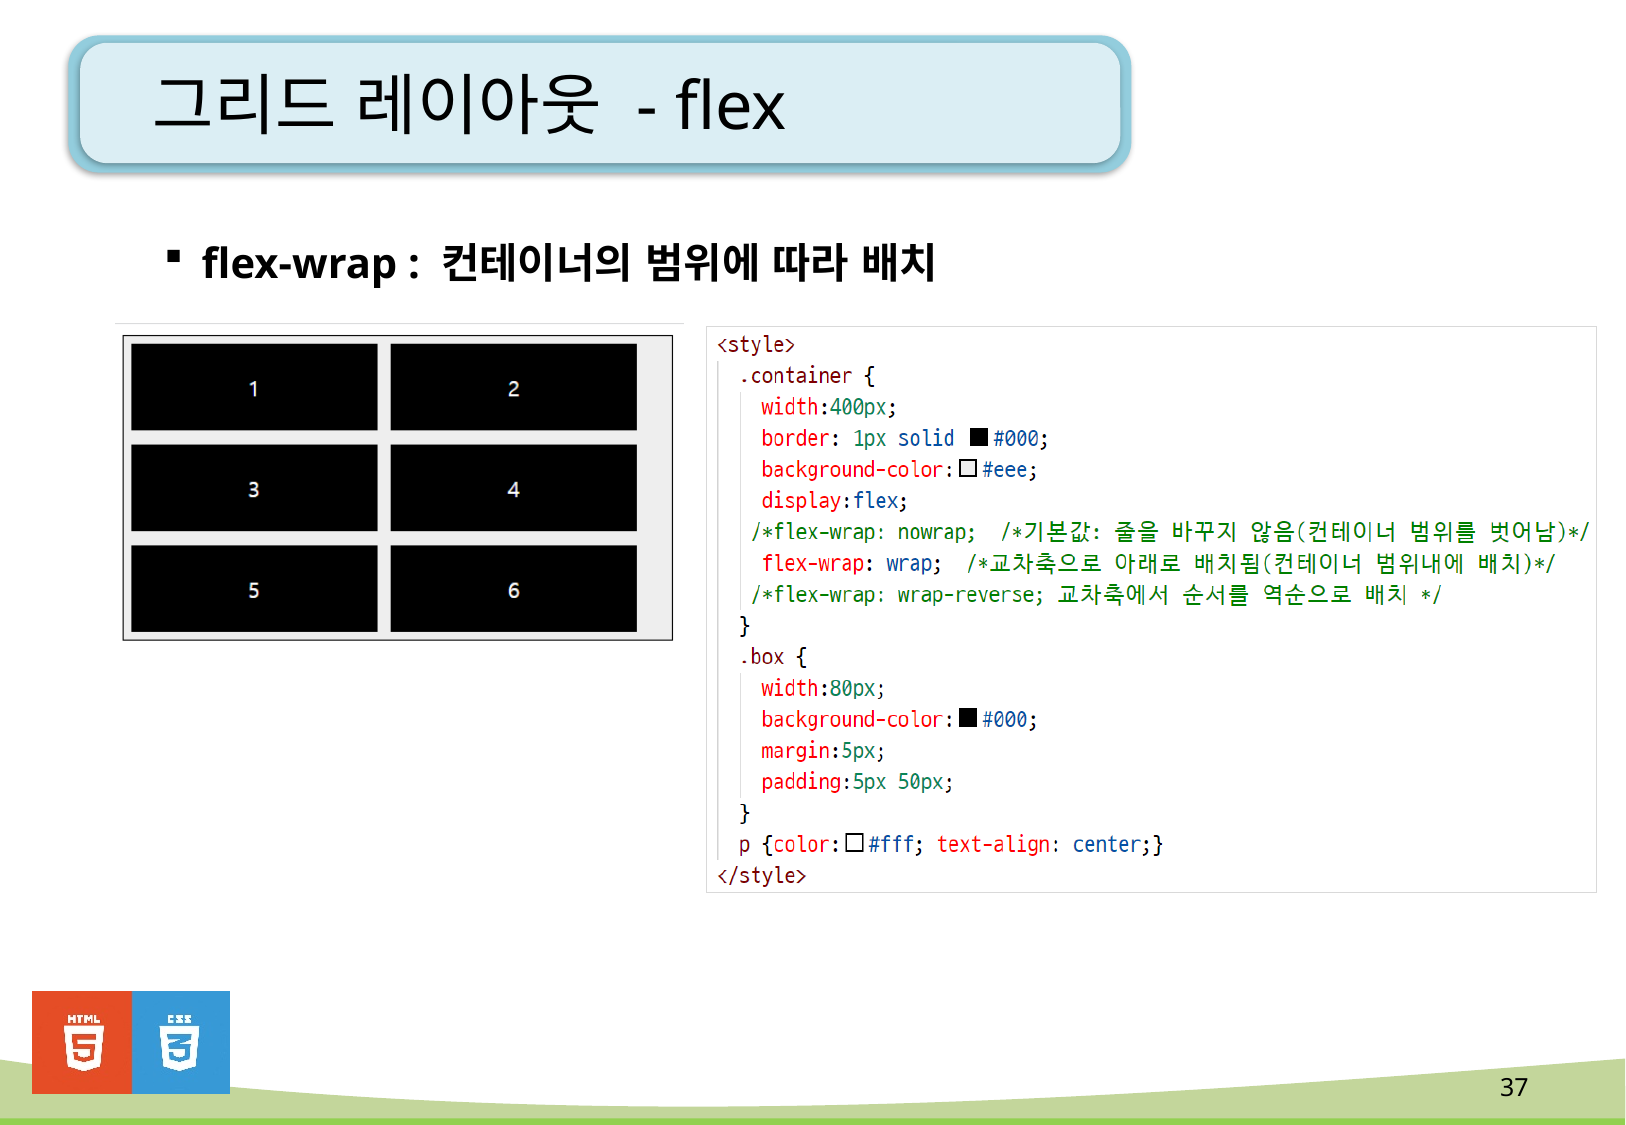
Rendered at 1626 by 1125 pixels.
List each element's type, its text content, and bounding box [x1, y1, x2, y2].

picture [32, 991, 230, 1094]
picture [705, 326, 1597, 893]
title 그리드 레이아웃 - flex [103, 32, 1121, 173]
picture [115, 323, 684, 655]
text_box flex-wrap : 컨테이너의 범위에 따라 배치 [149, 204, 1368, 303]
slide_number 37 [1452, 1058, 1544, 1119]
